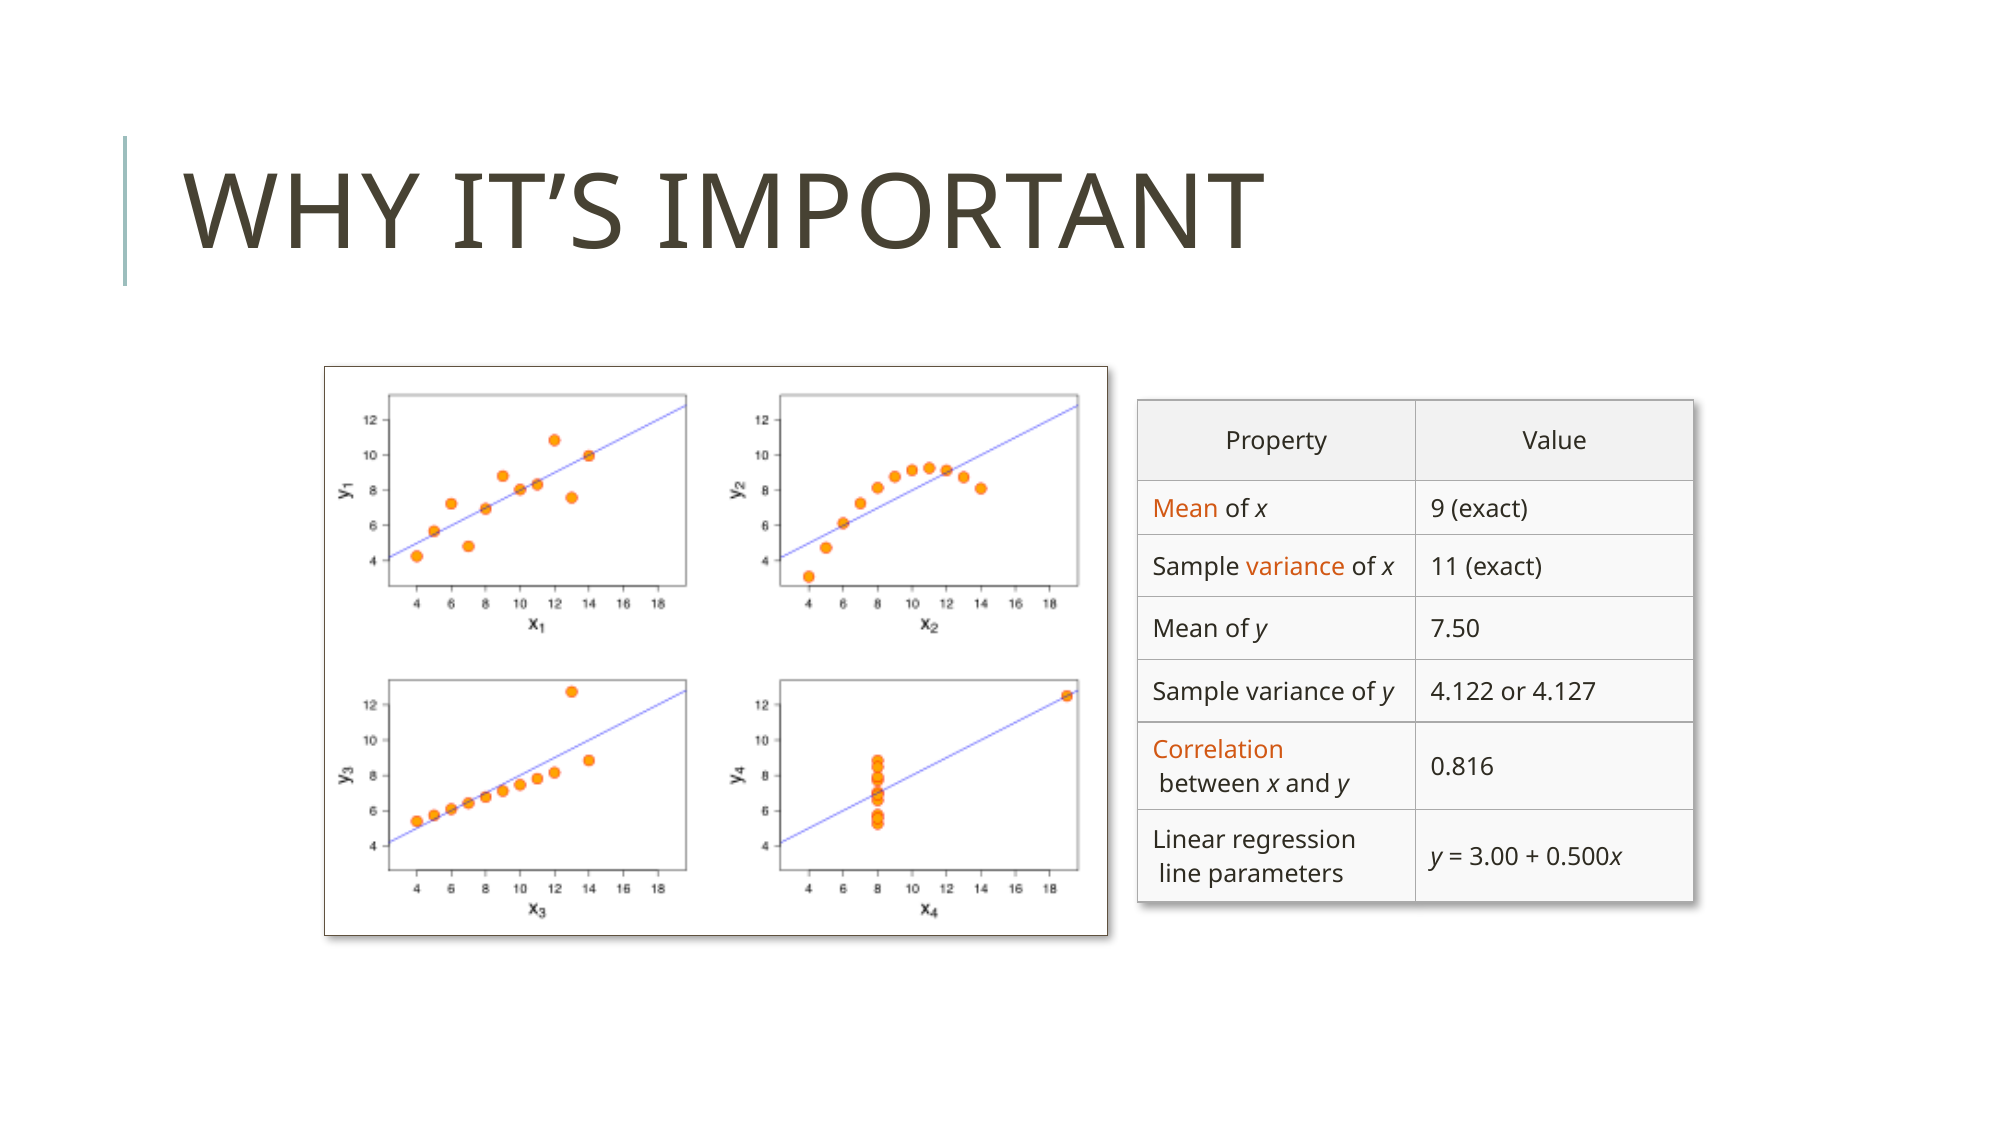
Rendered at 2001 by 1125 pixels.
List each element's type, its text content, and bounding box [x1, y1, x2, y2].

table_header Value [1416, 401, 1693, 480]
table_cell 4.122 or 4.127 [1416, 660, 1693, 721]
table_cell 0.816 [1416, 723, 1693, 809]
table_cell Correlation between x and y [1138, 723, 1415, 809]
table_cell 9 (exact) [1416, 481, 1693, 534]
table_cell Mean of x [1138, 481, 1415, 534]
picture [324, 366, 1108, 936]
table_cell y = 3.00 + 0.500x [1416, 810, 1693, 901]
table_cell 11 (exact) [1416, 535, 1693, 596]
table_cell Linear regression line parameters [1138, 810, 1415, 901]
table_cell 7.50 [1416, 597, 1693, 659]
title Why It’s Important [168, 96, 1763, 342]
table_cell Mean of y [1138, 597, 1415, 659]
table_header Property [1138, 401, 1415, 480]
table_cell Sample variance of y [1138, 660, 1415, 721]
table_cell Sample variance of x [1138, 535, 1415, 596]
